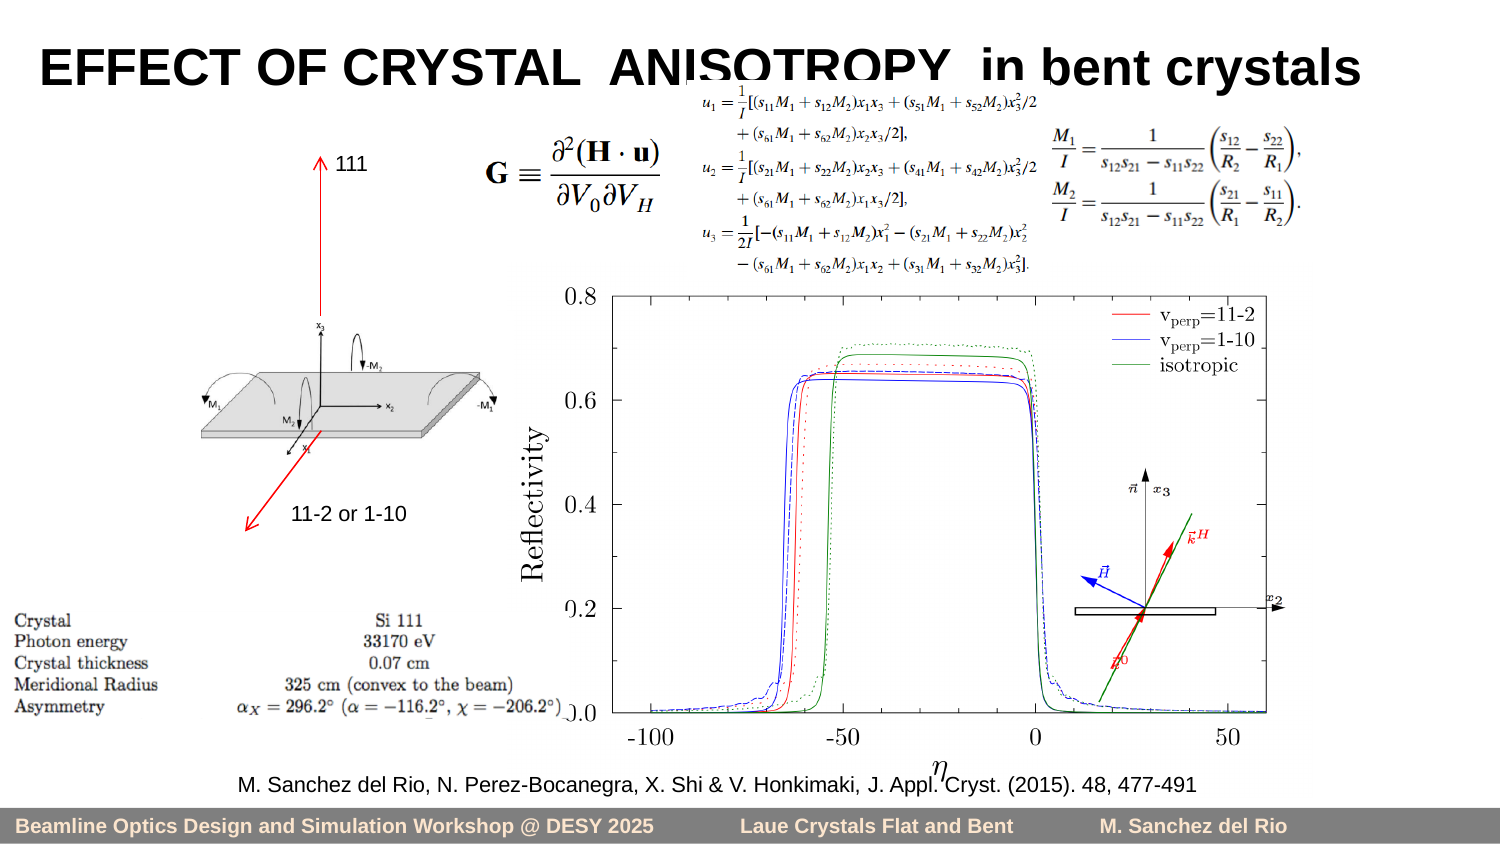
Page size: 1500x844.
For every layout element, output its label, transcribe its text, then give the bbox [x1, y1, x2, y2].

slide_number [1390, 805, 1500, 844]
picture [9, 80, 1313, 799]
text_box 111 [320, 142, 423, 184]
title EFFECT OF CRYSTAL ANISOTROPY in bent crystals [24, 18, 1481, 137]
picture [466, 111, 666, 234]
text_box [244, 430, 322, 532]
text_box M. Sanchez del Rio, N. Perez-Bocanegra, X. Shi & V. Honkimaki, J. Appl. Cryst. (2015). 48, 477-491 [222, 762, 505, 804]
text_box 11-2 or 1-10 [326, 492, 476, 534]
